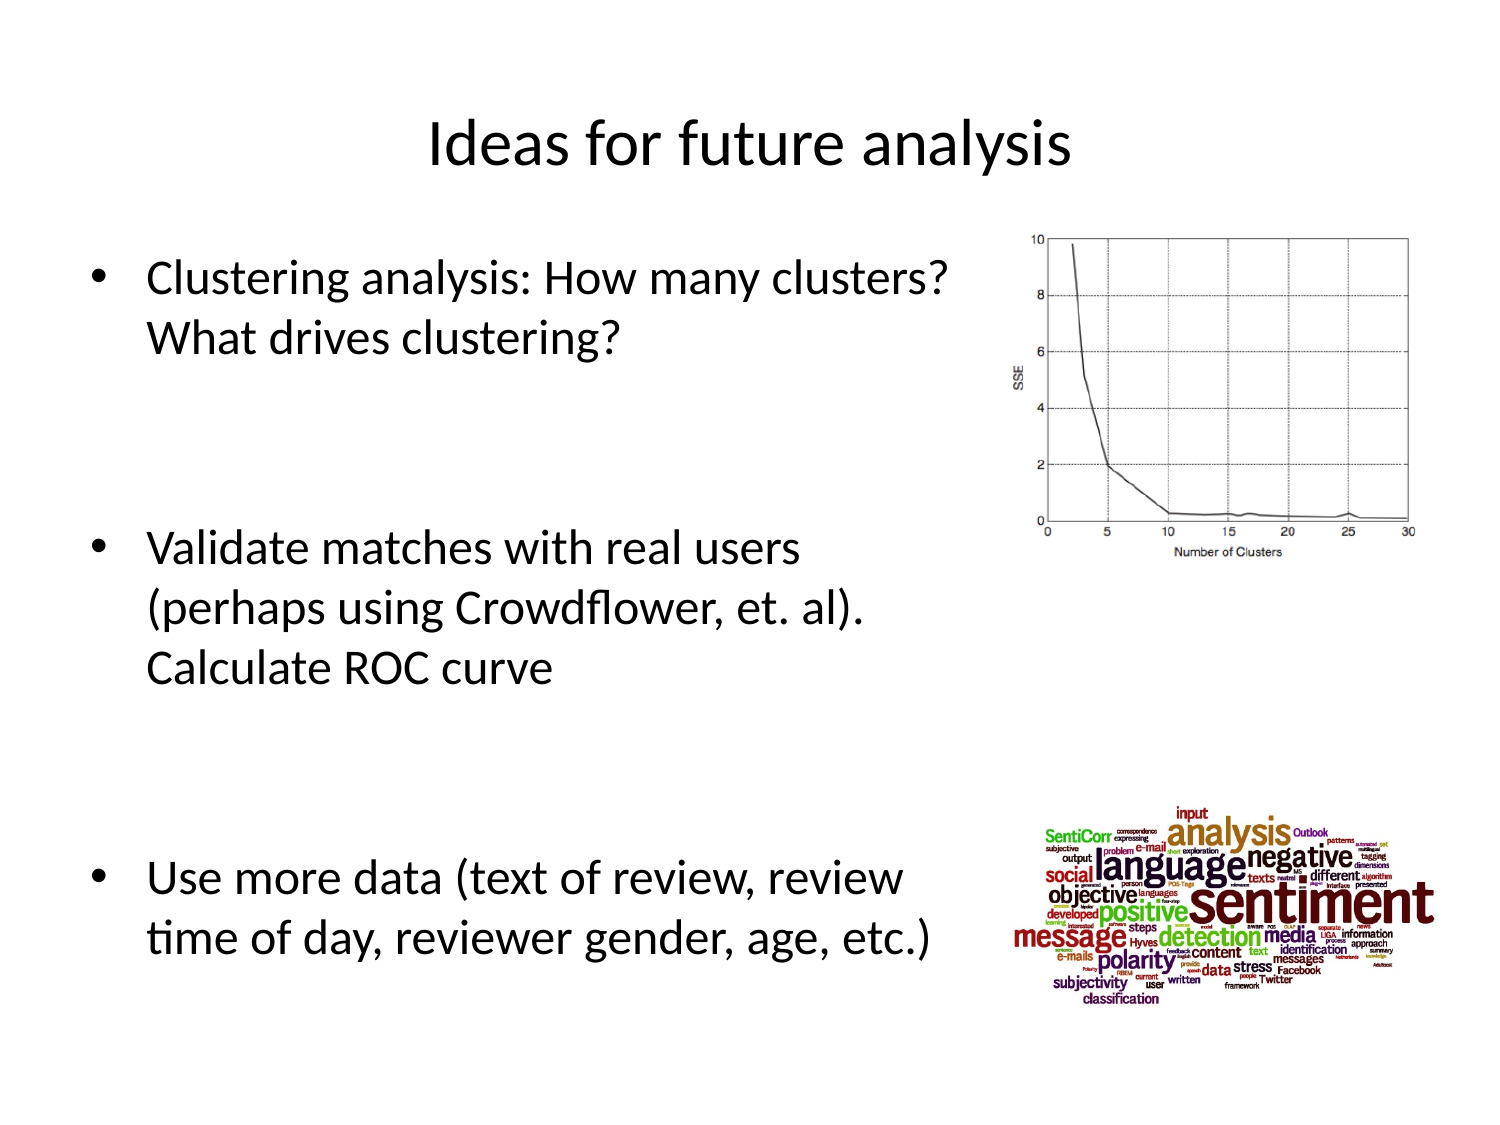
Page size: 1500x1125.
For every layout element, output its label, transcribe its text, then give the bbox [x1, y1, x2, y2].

picture [1000, 221, 1426, 563]
picture [1012, 799, 1438, 1008]
title Ideas for future analysis [75, 45, 1425, 233]
list Clustering analysis: How many clusters? What drives clustering? Validate matches with real users (perhaps using Crowdflower, et. al). Calculate ROC curve Use more data (text of review, review time of day, reviewer gender, age, etc.) [75, 237, 988, 1050]
